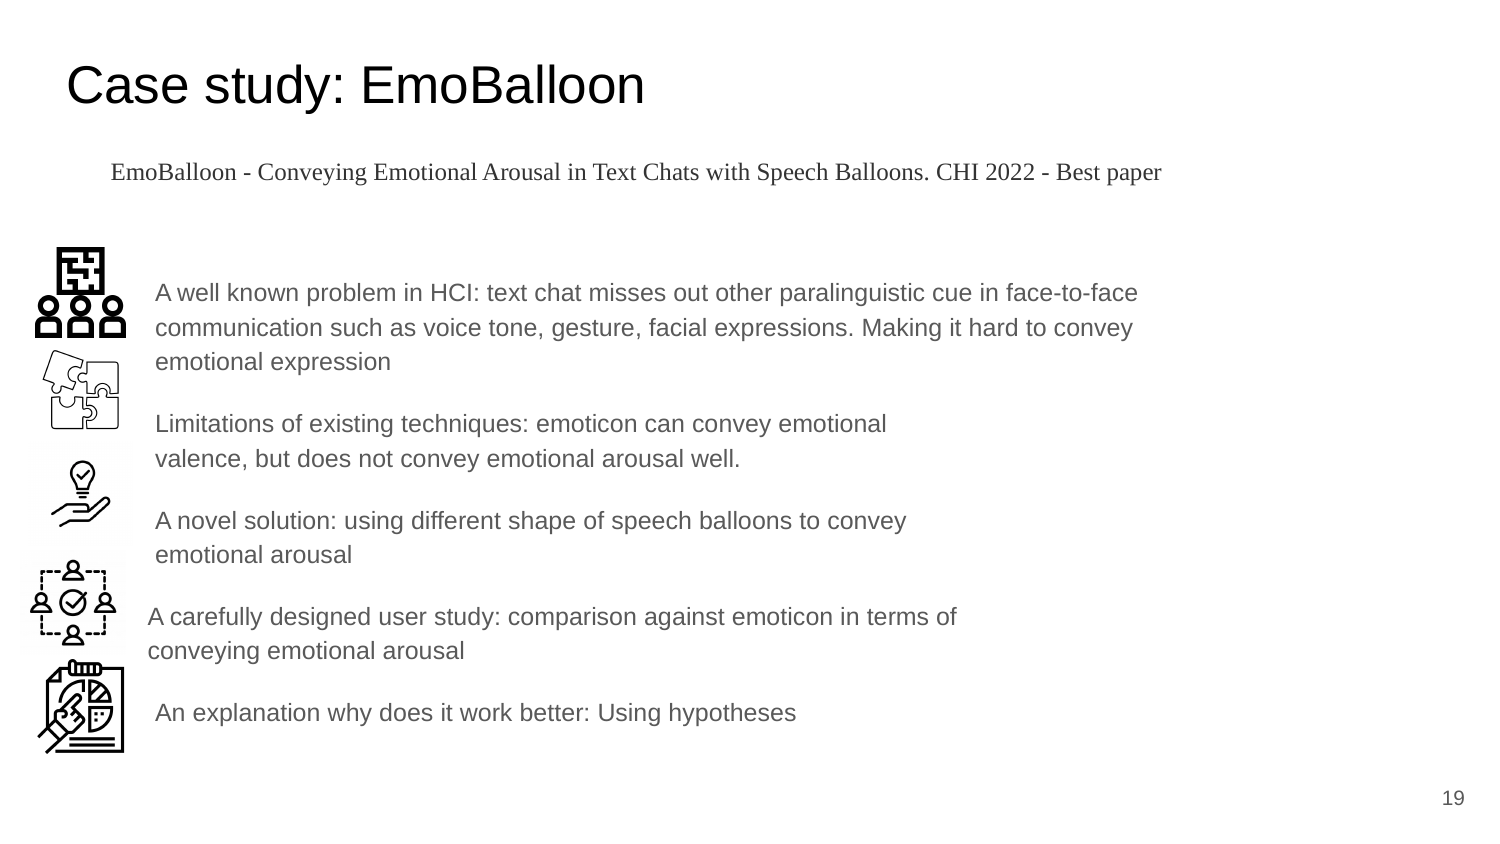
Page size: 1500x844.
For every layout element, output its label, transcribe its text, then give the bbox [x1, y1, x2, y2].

picture [20, 550, 126, 655]
title Case study: EmoBalloon [51, 35, 1449, 130]
text_box A well known problem in HCI: text chat misses out other paralinguistic cue in face-to-face communication such as voice tone, gesture, facial expressions. Making it hard to convey emotional expression [140, 257, 1189, 391]
picture [28, 441, 133, 546]
picture [33, 659, 128, 754]
text_box Limitations of existing techniques: emoticon can convey emotional valence, but does not convey emotional arousal well. [140, 388, 1001, 488]
text_box EmoBalloon - Conveying Emotional Arousal in Text Chats with Speech Balloons. CHI 2022 - Best paper [95, 136, 1225, 201]
text_box A carefully designed user study: comparison against emoticon in terms of conveying emotional arousal [132, 580, 993, 680]
text_box An explanation why does it work better: Using hypotheses [140, 677, 1001, 742]
text_box A novel solution: using different shape of speech balloons to convey emotional arousal [140, 488, 1001, 584]
slide_number ‹#› [1389, 764, 1480, 830]
picture [35, 247, 126, 338]
picture [33, 342, 128, 437]
